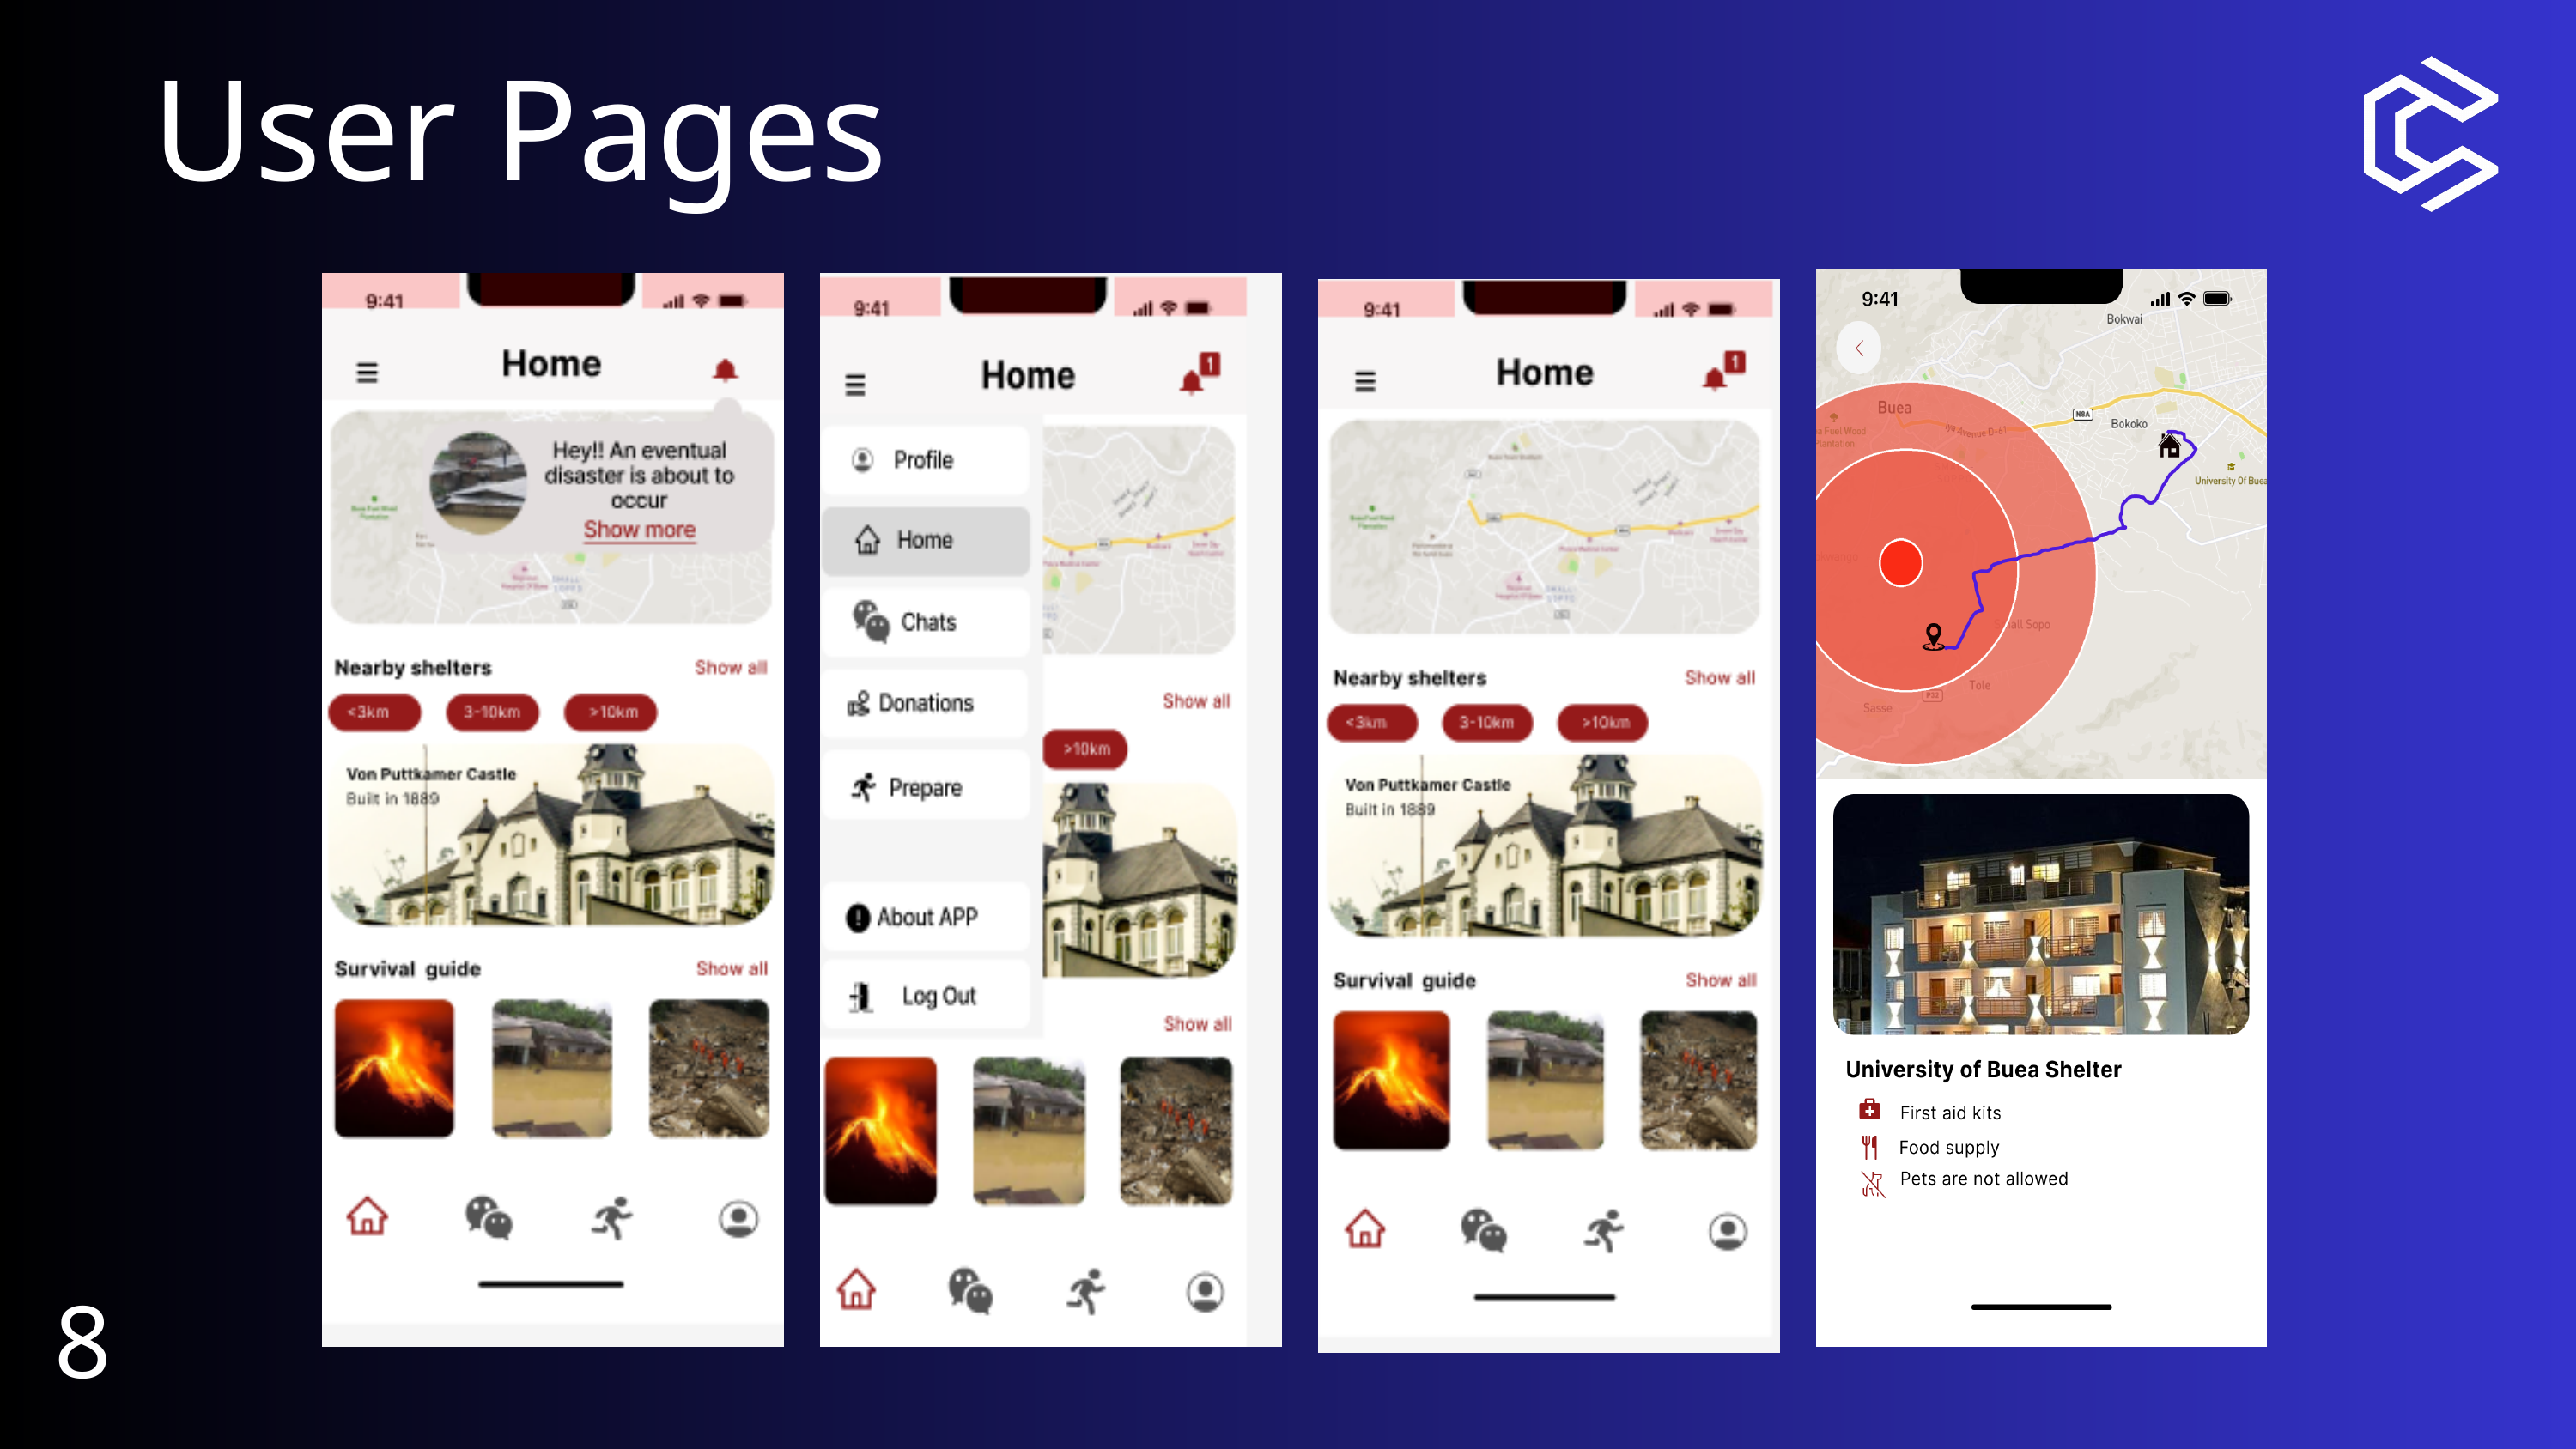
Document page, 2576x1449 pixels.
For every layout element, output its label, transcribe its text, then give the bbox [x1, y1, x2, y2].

picture [1317, 279, 1780, 1353]
text_box 8 [54, 1299, 491, 1398]
picture [819, 273, 1282, 1348]
picture [1815, 269, 2268, 1347]
picture [321, 273, 784, 1348]
text_box [2363, 56, 2499, 212]
text_box User Pages [152, 77, 2321, 209]
